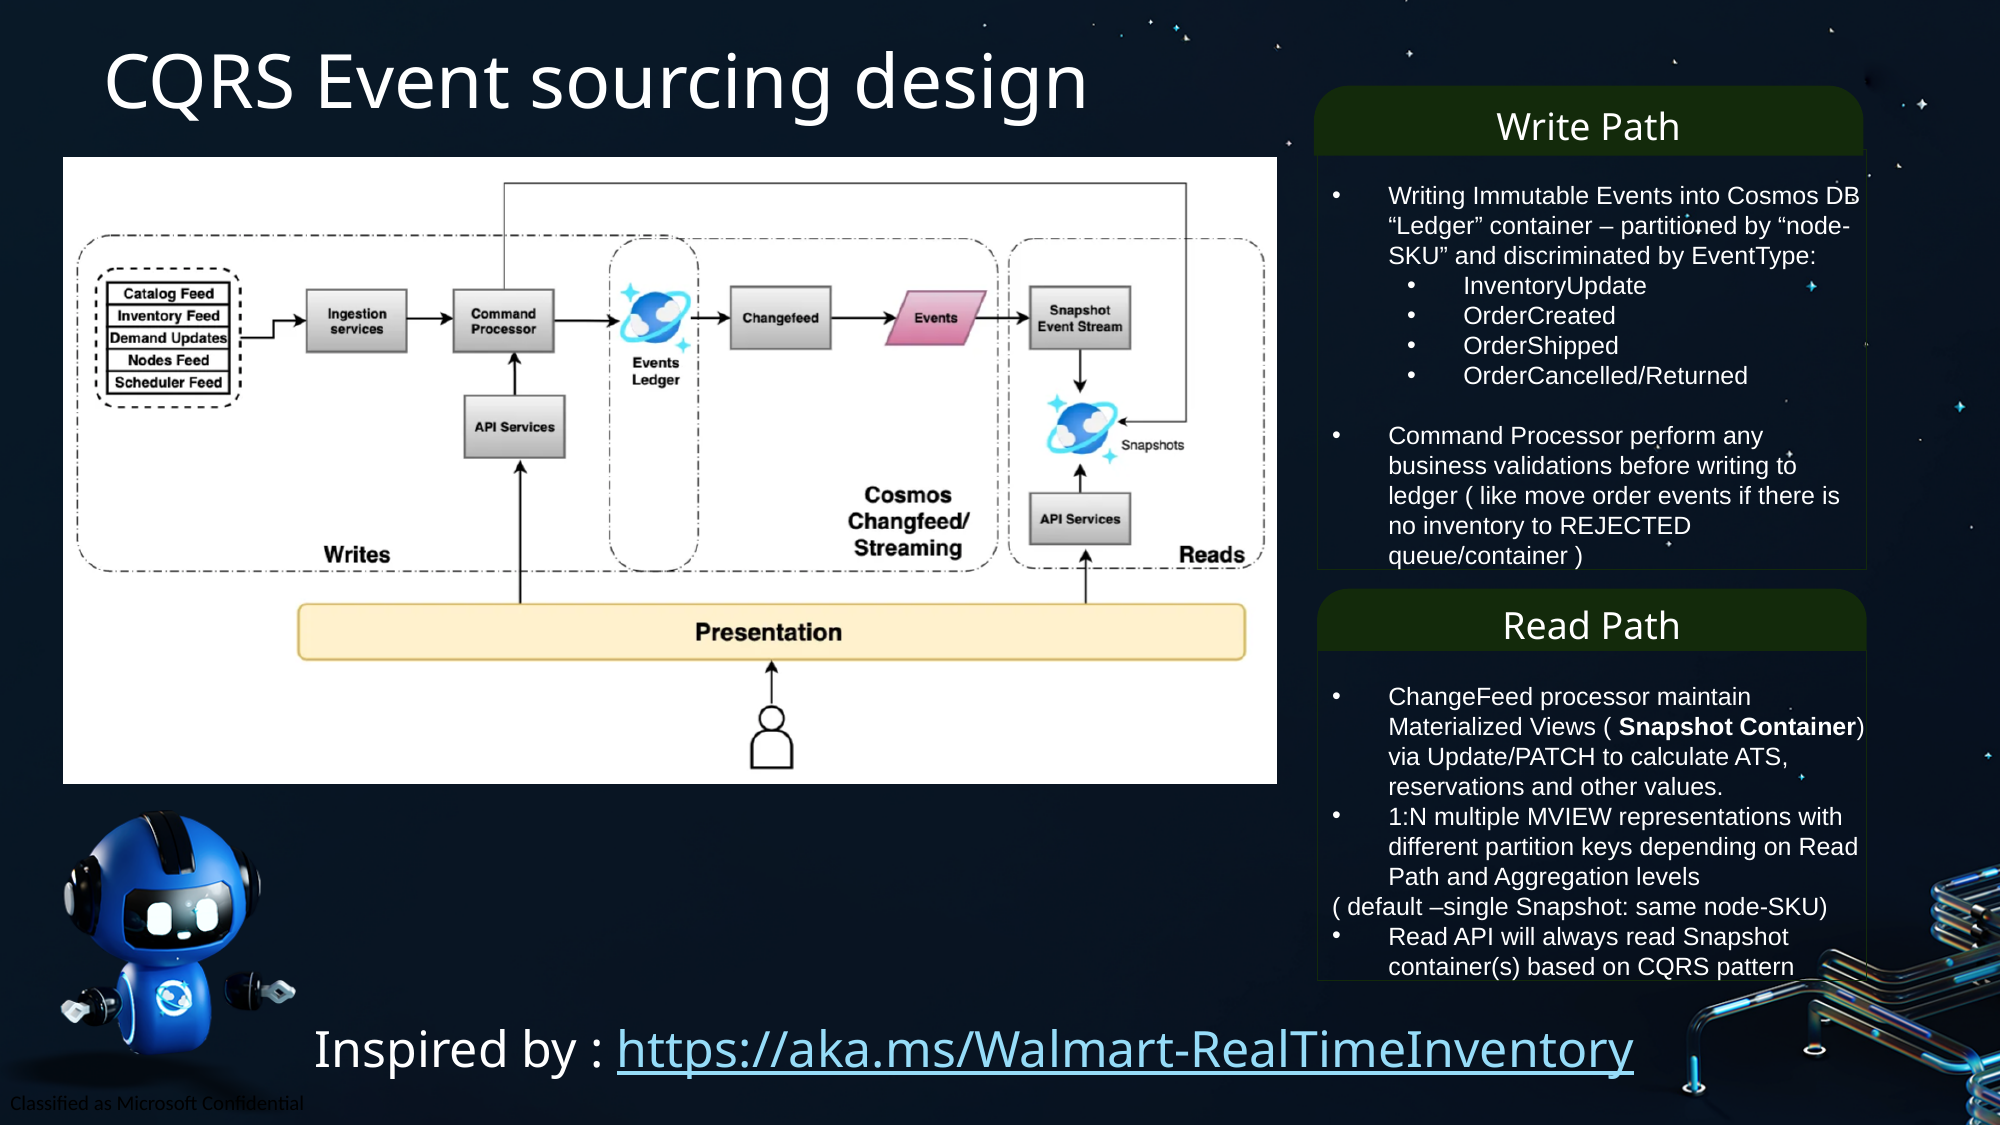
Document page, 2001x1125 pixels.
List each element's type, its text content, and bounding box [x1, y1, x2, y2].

picture [0, 0, 2000, 1125]
list Inspired by : https://aka.ms/Walmart-RealTimeInventory [299, 1010, 1671, 1125]
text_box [1313, 85, 1868, 575]
title CQRS Event sourcing design [88, 36, 1549, 136]
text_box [1316, 588, 1868, 985]
